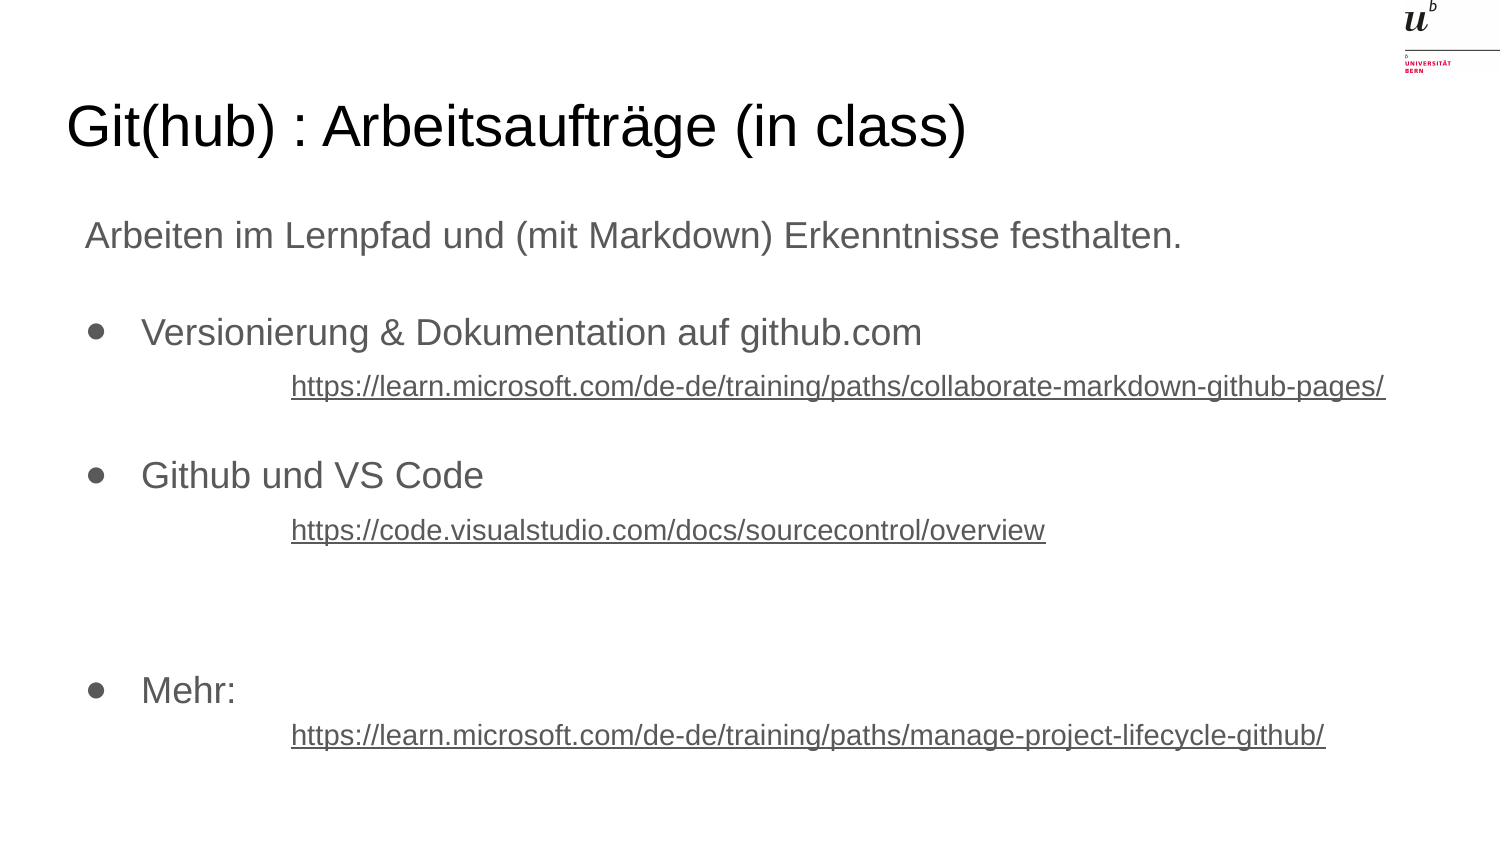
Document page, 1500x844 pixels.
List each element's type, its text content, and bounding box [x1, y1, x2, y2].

picture [1405, 0, 1500, 73]
title Git(hub) : Arbeitsaufträge (in class) [51, 72, 1449, 167]
list Arbeiten im Lernpfad und (mit Markdown) Erkenntnisse festhalten. Versionierung & Dokumentation auf github.com https://learn.microsoft.com/de-de/training/paths/collaborate-markdown-github-pages/ Github und VS Code https://code.visualstudio.com/docs/sourcecontrol/overview Mehr: https://learn.microsoft.com/de-de/training/paths/manage-project-lifecycle-github/ [51, 189, 1449, 804]
